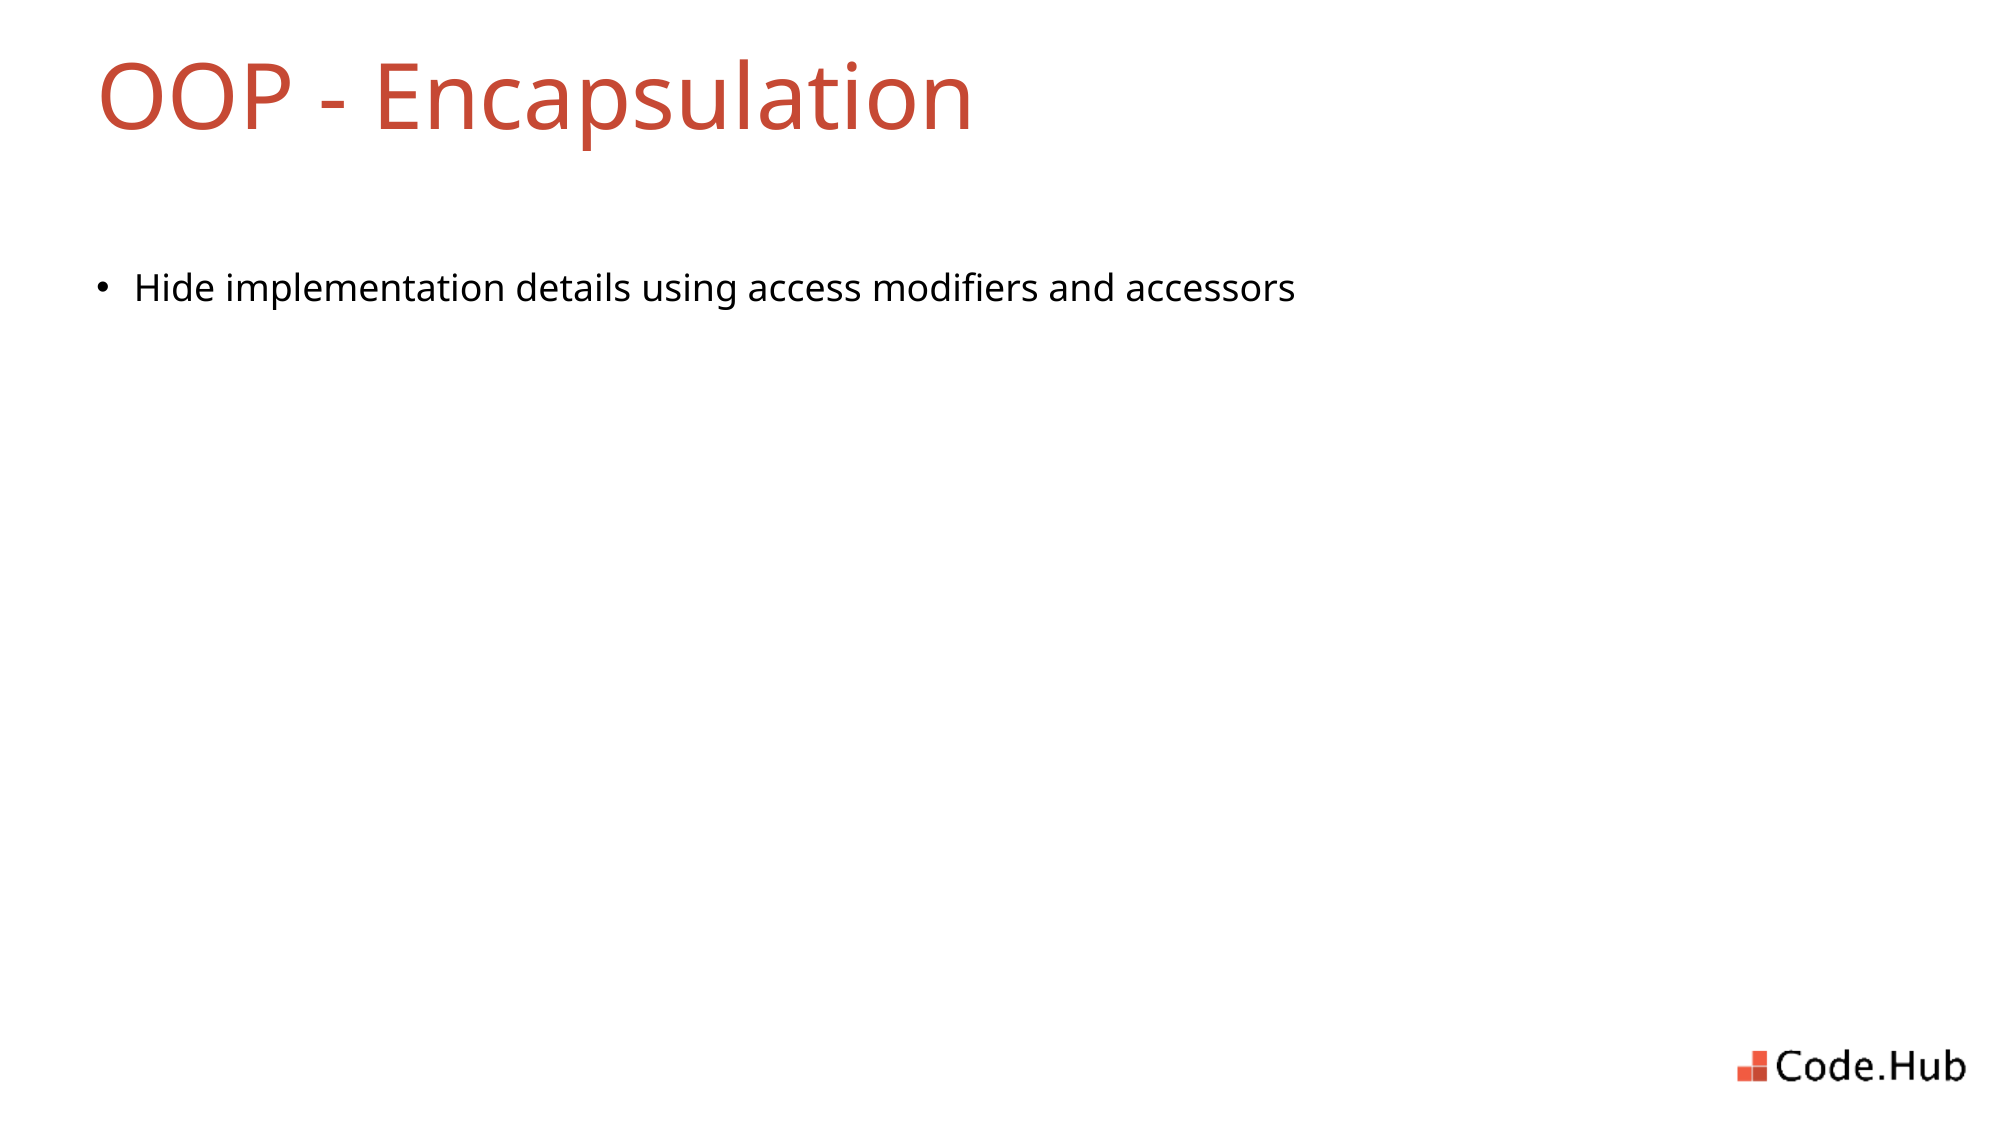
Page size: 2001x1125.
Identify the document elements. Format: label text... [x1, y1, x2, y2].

title OOP - Encapsulation [94, 35, 997, 226]
text_box Hide implementation details using access modifiers and accessors [94, 261, 1344, 309]
picture [1728, 1038, 1971, 1095]
